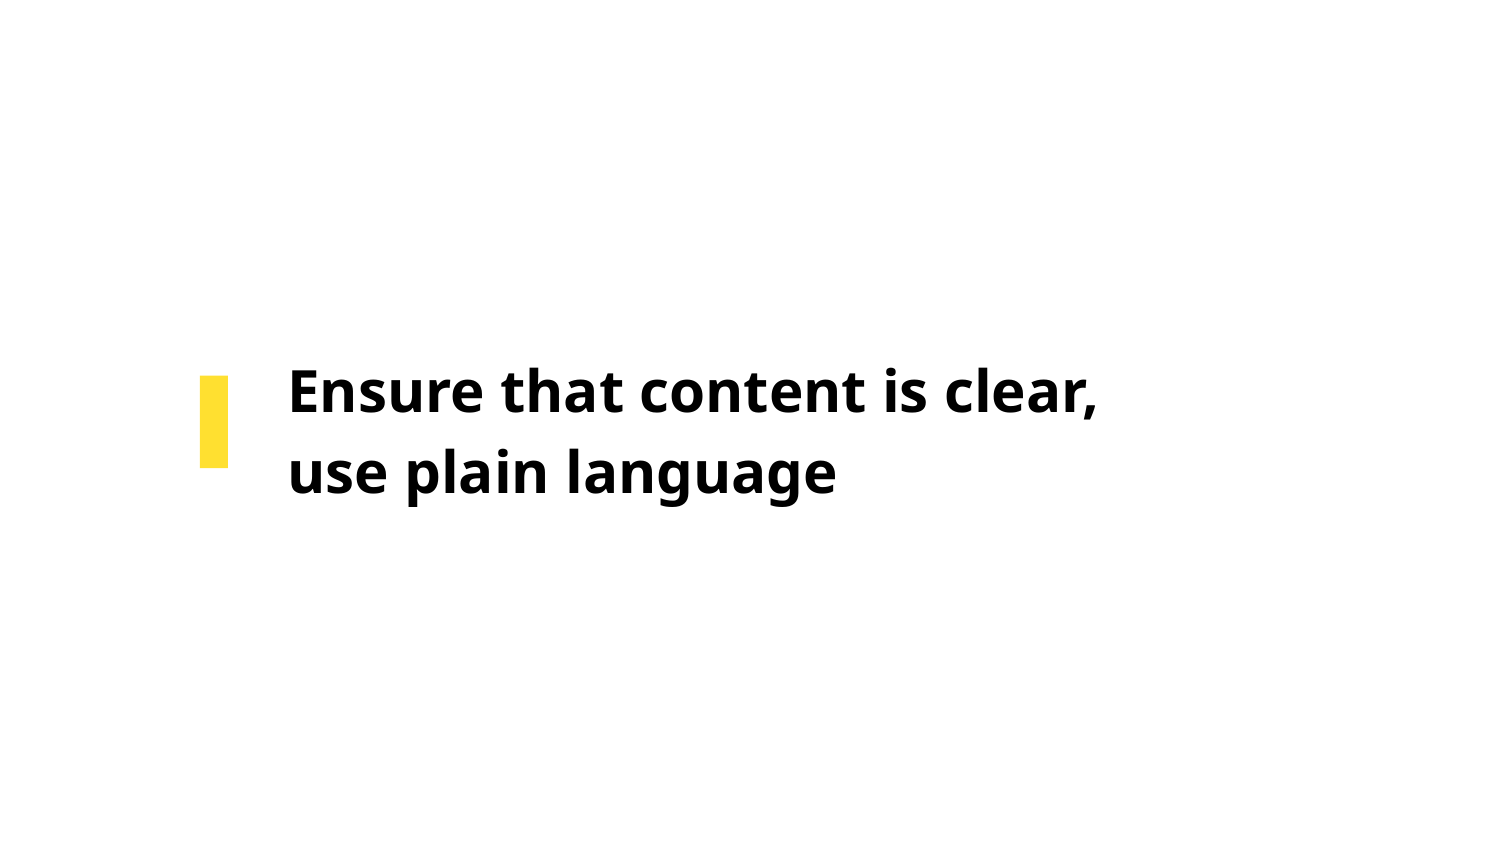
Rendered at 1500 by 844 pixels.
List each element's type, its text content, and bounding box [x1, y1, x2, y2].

title Ensure that content is clear, use plain language [272, 413, 1220, 506]
